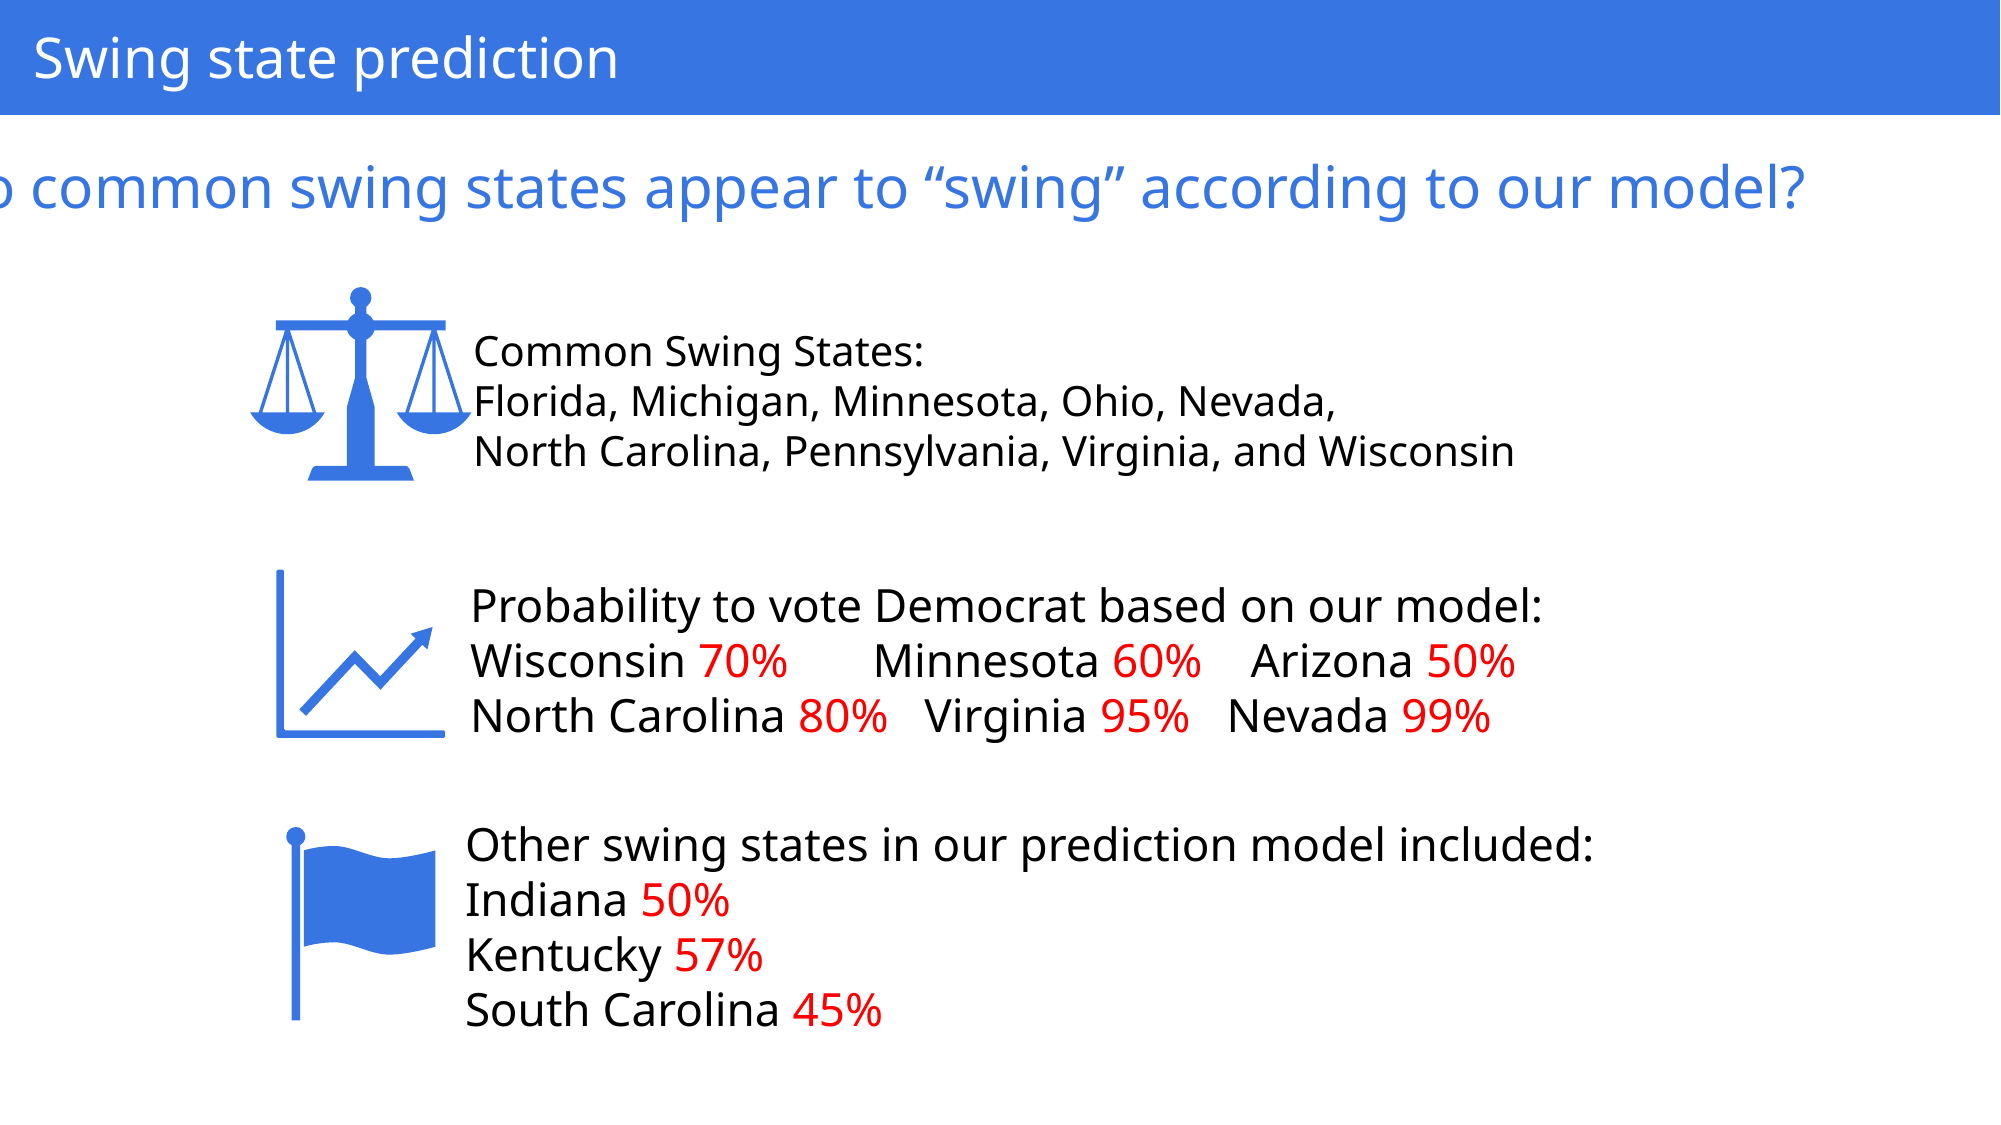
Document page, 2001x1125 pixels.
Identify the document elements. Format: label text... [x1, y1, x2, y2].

text_box Common Swing States: Florida, Michigan, Minnesota, Ohio, Nevada, North Carolina, Pennsylvania, Virginia, and Wisconsin [465, 317, 1535, 483]
text_box [276, 569, 446, 738]
text_box [250, 287, 472, 481]
text_box Swing state prediction [26, 14, 629, 97]
text_box Do common swing states appear to “swing” according to our model? [0, 142, 1844, 228]
text_box Other swing states in our prediction model included: Indiana 50% Kentucky 57% South Carolina 45% [457, 808, 1603, 1044]
text_box [286, 827, 306, 1021]
text_box Probability to vote Democrat based on our model: Wisconsin 70% Minnesota 60% Arizona 50% North Carolina 80% Virginia 95% Nevada 99% [462, 568, 1552, 749]
text_box [303, 846, 436, 955]
text_box [0, 0, 2000, 115]
